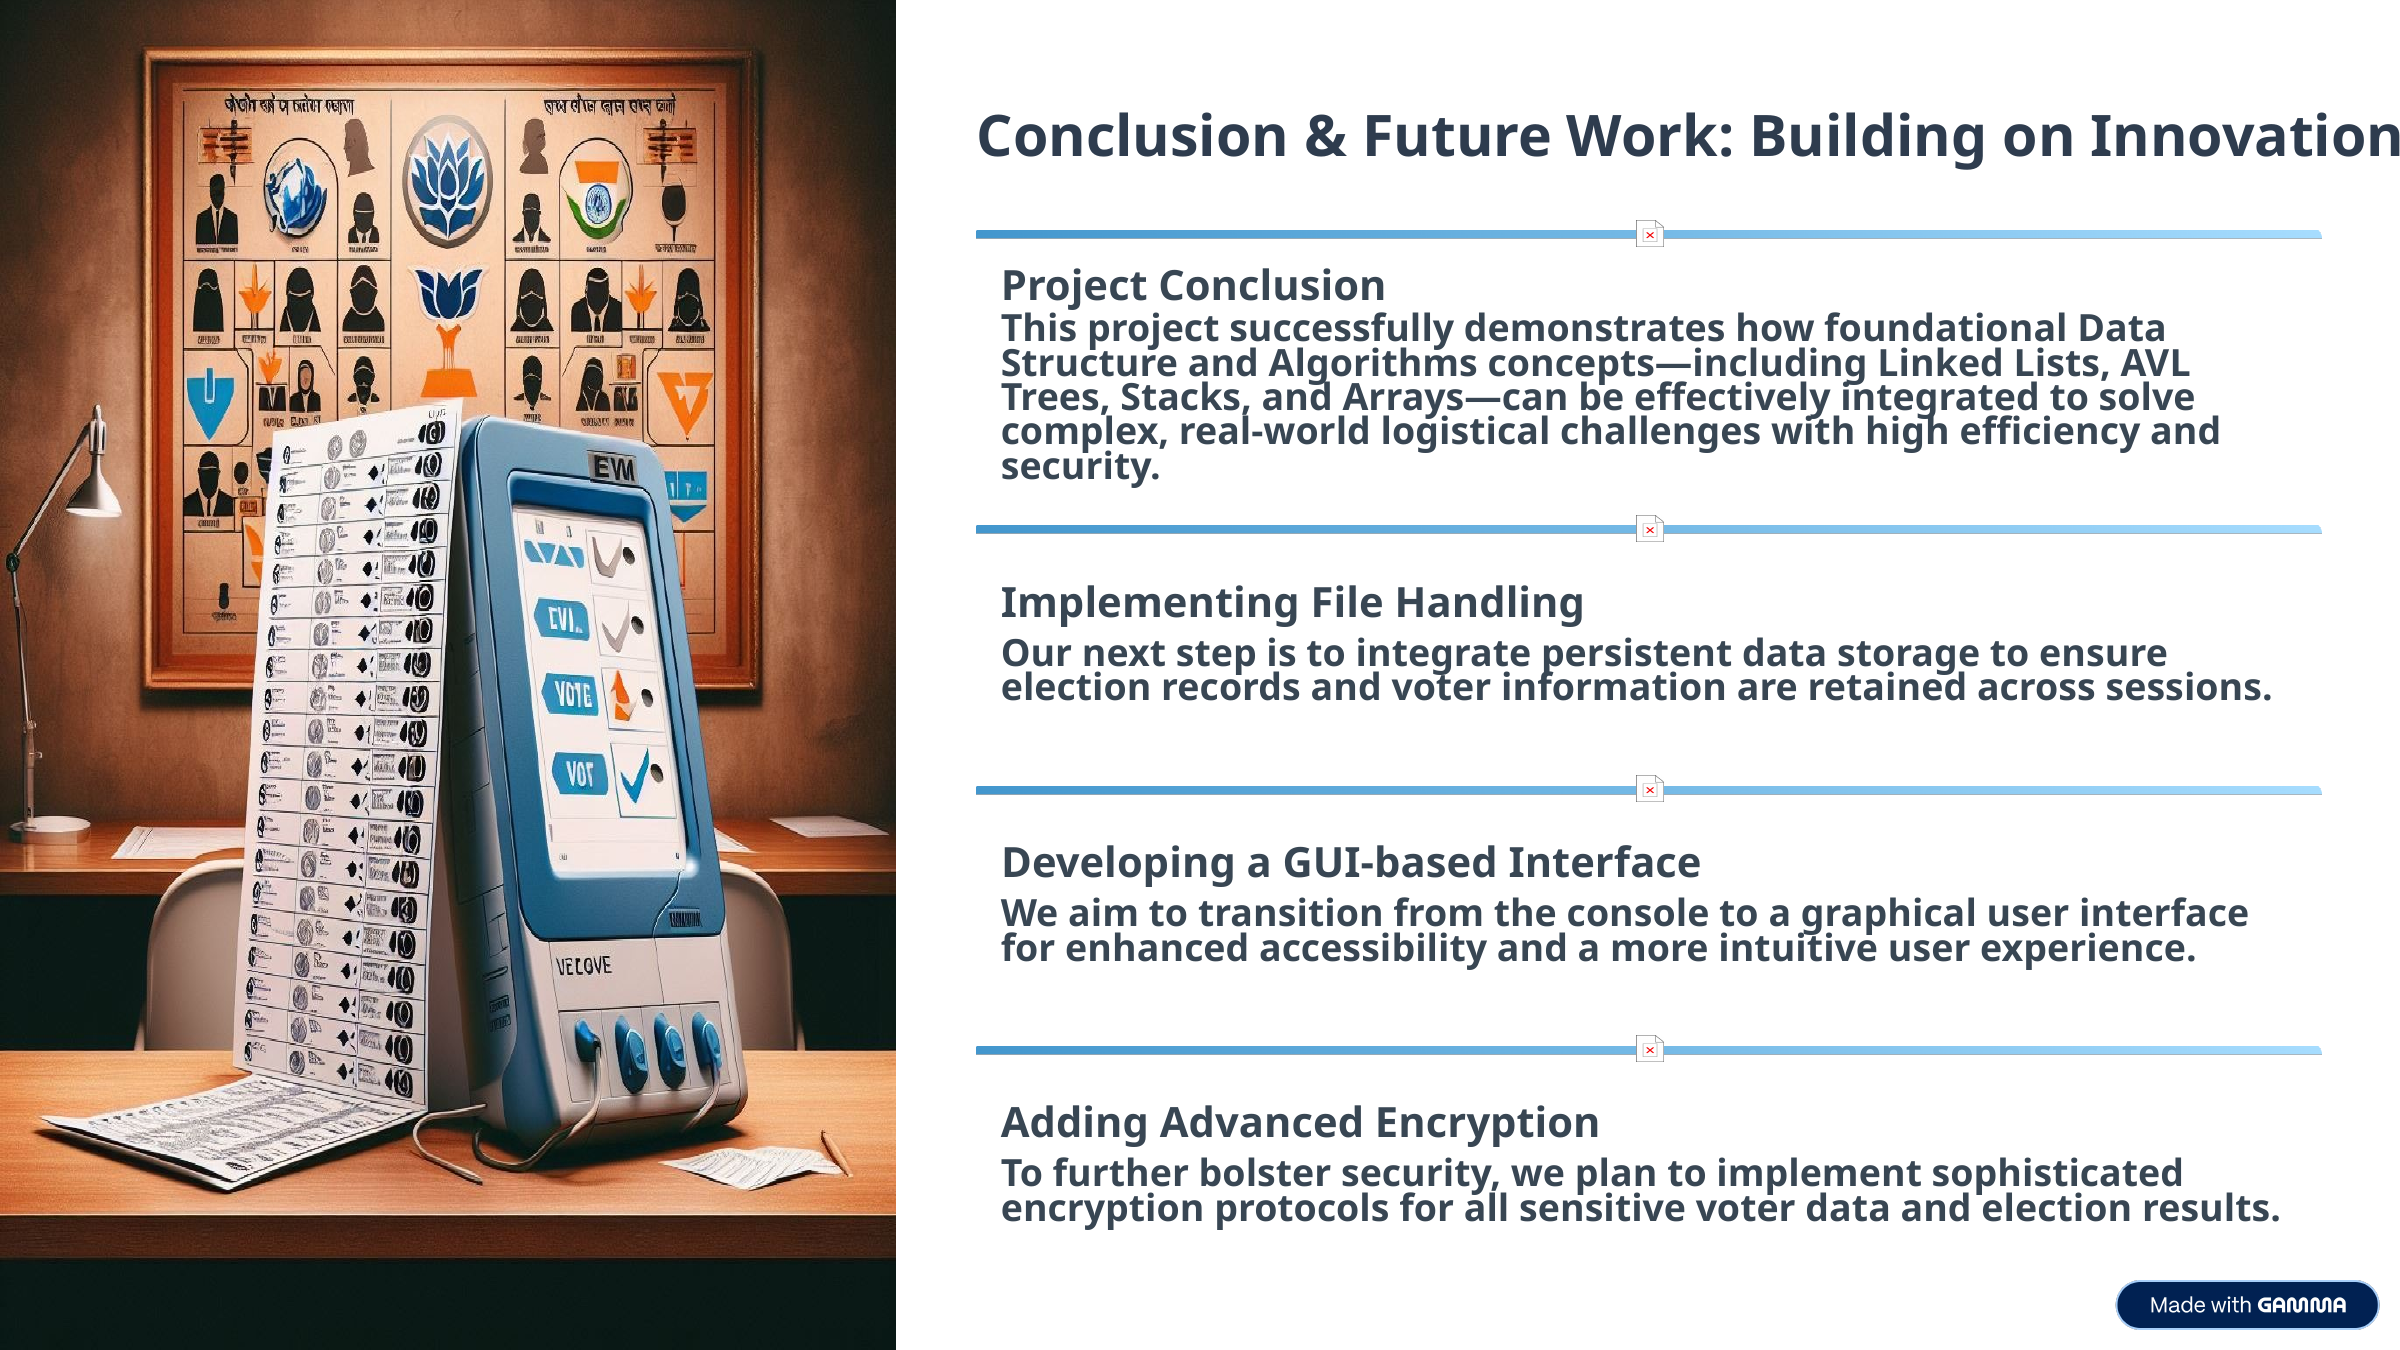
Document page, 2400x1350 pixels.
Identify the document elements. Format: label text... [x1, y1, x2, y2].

picture [976, 755, 2324, 822]
text_box Conclusion & Future Work: Building on Innovation [976, 95, 2226, 168]
text_box Adding Advanced Encryption [1000, 1103, 1445, 1147]
text_box [976, 1057, 2324, 1255]
picture [976, 495, 2324, 562]
text_box To further bolster security, we plan to implement sophisticated encryption protocols for all sensitive voter data and election results. [1000, 1159, 2299, 1230]
picture [2106, 1271, 2389, 1339]
text_box Implementing File Handling [1000, 583, 1416, 627]
text_box We aim to transition from the console to a graphical user interface for enhanced accessibility and a more intuitive user experience. [1000, 899, 2299, 970]
picture [976, 1015, 2324, 1082]
text_box [976, 536, 2324, 734]
picture [0, 0, 896, 1350]
text_box [976, 797, 2324, 995]
text_box [976, 241, 2324, 474]
picture [976, 200, 2324, 267]
text_box Developing a GUI-based Interface [1000, 843, 1511, 887]
text_box This project successfully demonstrates how foundational Data Structure and Algorithms concepts—including Linked Lists, AVL Trees, Stacks, and Arrays—can be effectively integrated to solve complex, real-world logistical challenges with high efficiency and security. [1000, 314, 2299, 420]
text_box Our next step is to integrate persistent data storage to ensure election records and voter information are retained across sessions. [1000, 639, 2299, 710]
text_box Project Conclusion [1000, 266, 1347, 310]
